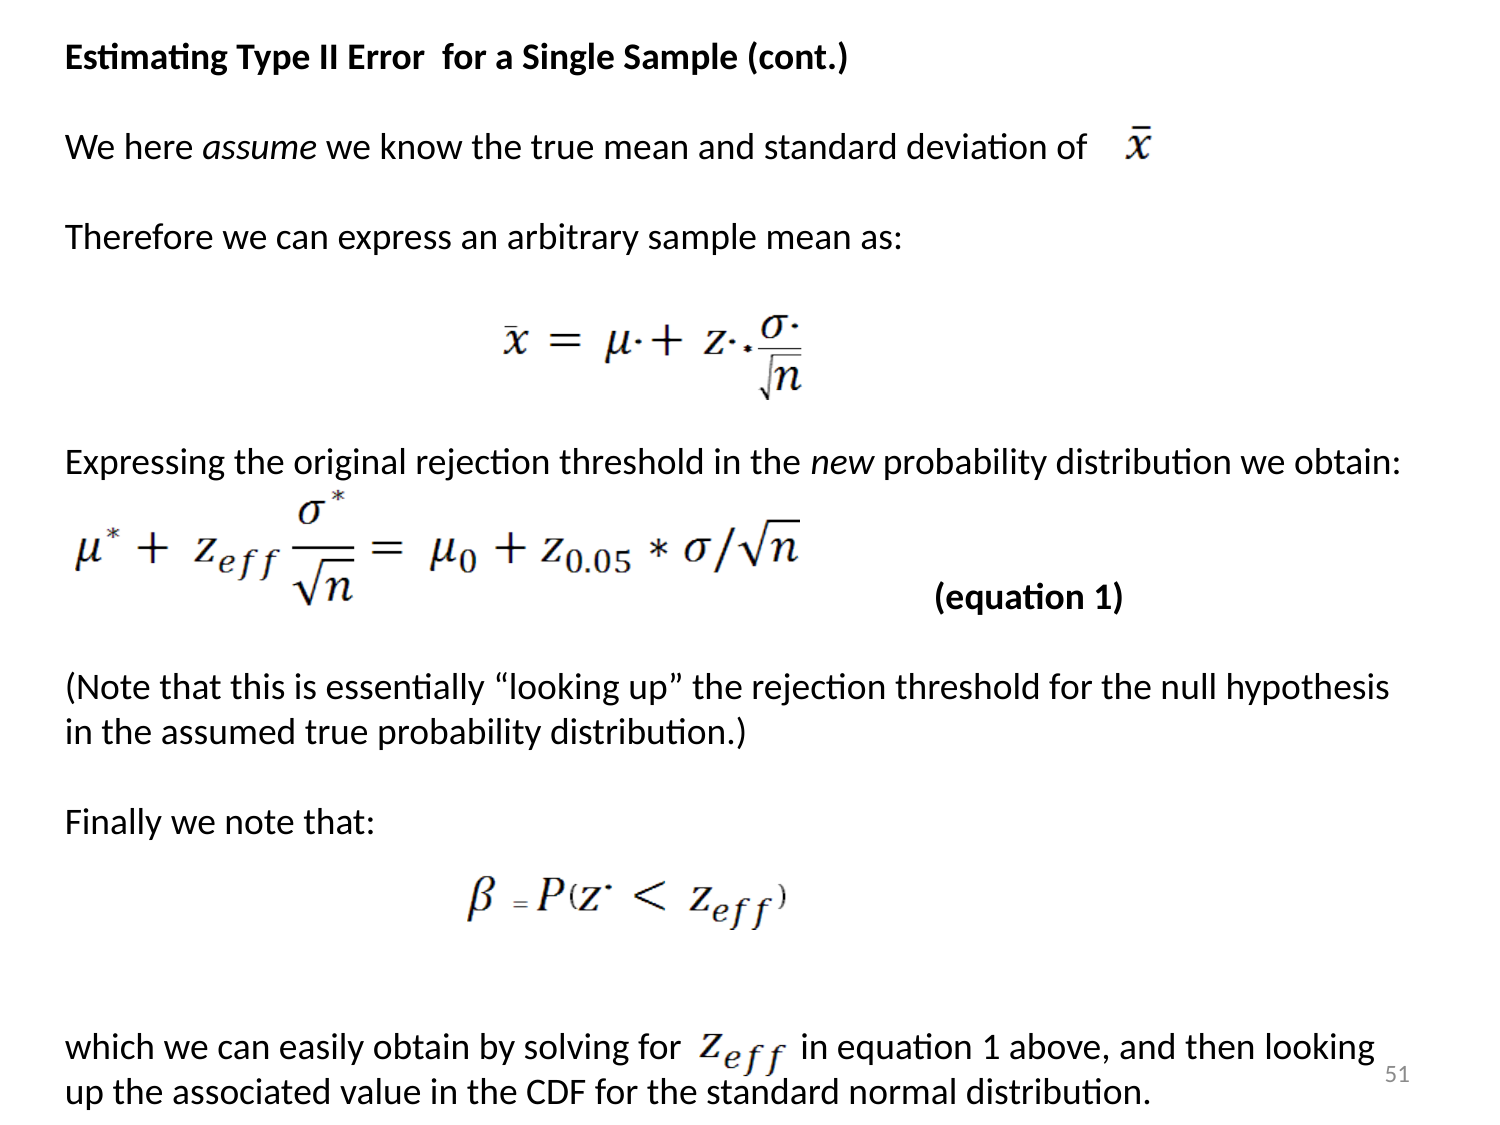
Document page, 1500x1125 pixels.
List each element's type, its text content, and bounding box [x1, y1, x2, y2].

text_box Estimating Type II Error for a Single Sample (cont.) We here assume we know the true mean and standard deviation of Therefore we can express an arbitrary sample mean as: Expressing the original rejection threshold in the new probability distribution we obtain: (equation 1) (Note that this is essentially “looking up” the rejection threshold for the null hypothesis in the assumed true probability distribution.) Finally we note that: which we can easily obtain by solving for in equation 1 above, and then looking up the associated value in the CDF for the standard normal distribution. [50, 149, 1438, 209]
text_box Estimating Type II Error for a Single Sample (cont.) We here assume we know the true mean and standard deviation of Therefore we can express an arbitrary sample mean as: Expressing the original rejection threshold in the new probability distribution we obtain: (equation 1) (Note that this is essentially “looking up” the rejection threshold for the null hypothesis in the assumed true probability distribution.) Finally we note that: which we can easily obtain by solving for in equation 1 above, and then looking up the associated value in the CDF for the standard normal distribution. [50, 75, 1438, 148]
text_box [0, 1, 1500, 75]
text_box Estimating Type II Error for a Single Sample (cont.) We here assume we know the true mean and standard deviation of Therefore we can express an arbitrary sample mean as: Expressing the original rejection threshold in the new probability distribution we obtain: (equation 1) (Note that this is essentially “looking up” the rejection threshold for the null hypothesis in the assumed true probability distribution.) Finally we note that: which we can easily obtain by solving for in equation 1 above, and then looking up the associated value in the CDF for the standard normal distribution. [50, 210, 1438, 1125]
picture [699, 1012, 790, 1087]
picture [74, 482, 801, 618]
picture [466, 862, 790, 930]
picture [1124, 112, 1154, 180]
slide_number 51 [1074, 1042, 1425, 1103]
picture [502, 312, 805, 401]
